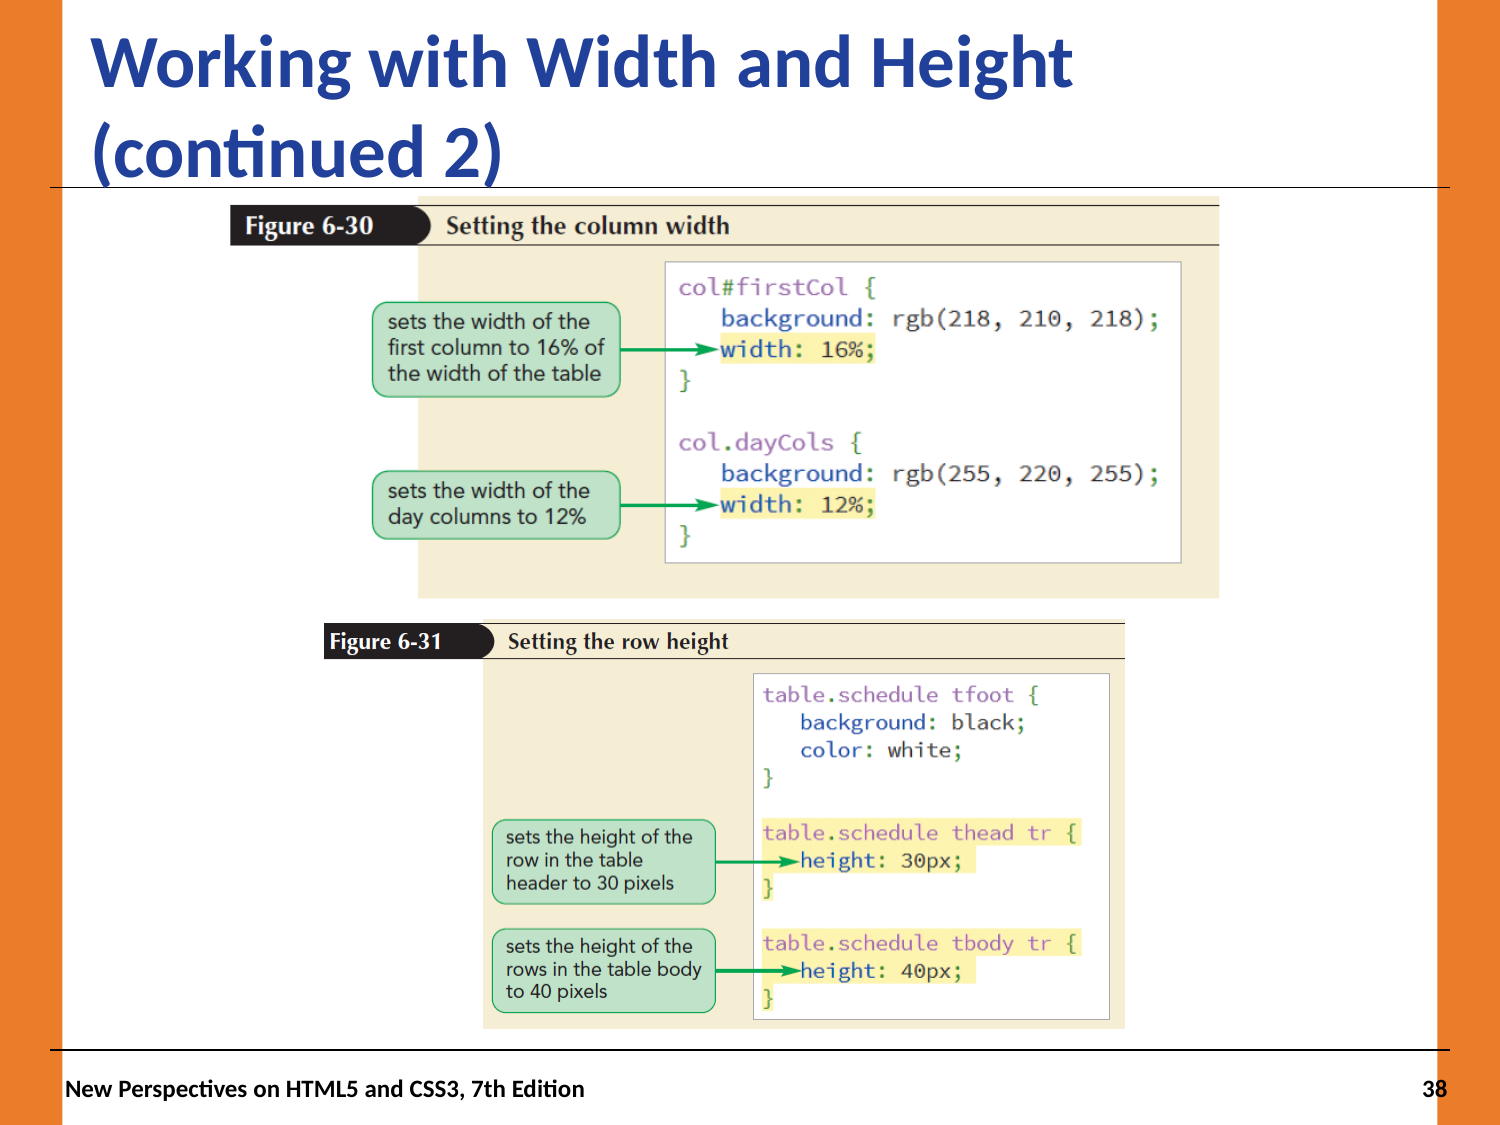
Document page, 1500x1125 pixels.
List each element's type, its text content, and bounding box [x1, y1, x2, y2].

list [230, 195, 1220, 611]
footer New Perspectives on HTML5 and CSS3, 7th Edition [50, 1050, 1374, 1125]
title Working with Width and Height (continued 2) [74, 24, 1438, 181]
picture [324, 619, 1126, 1029]
slide_number 38 [1374, 1050, 1463, 1125]
